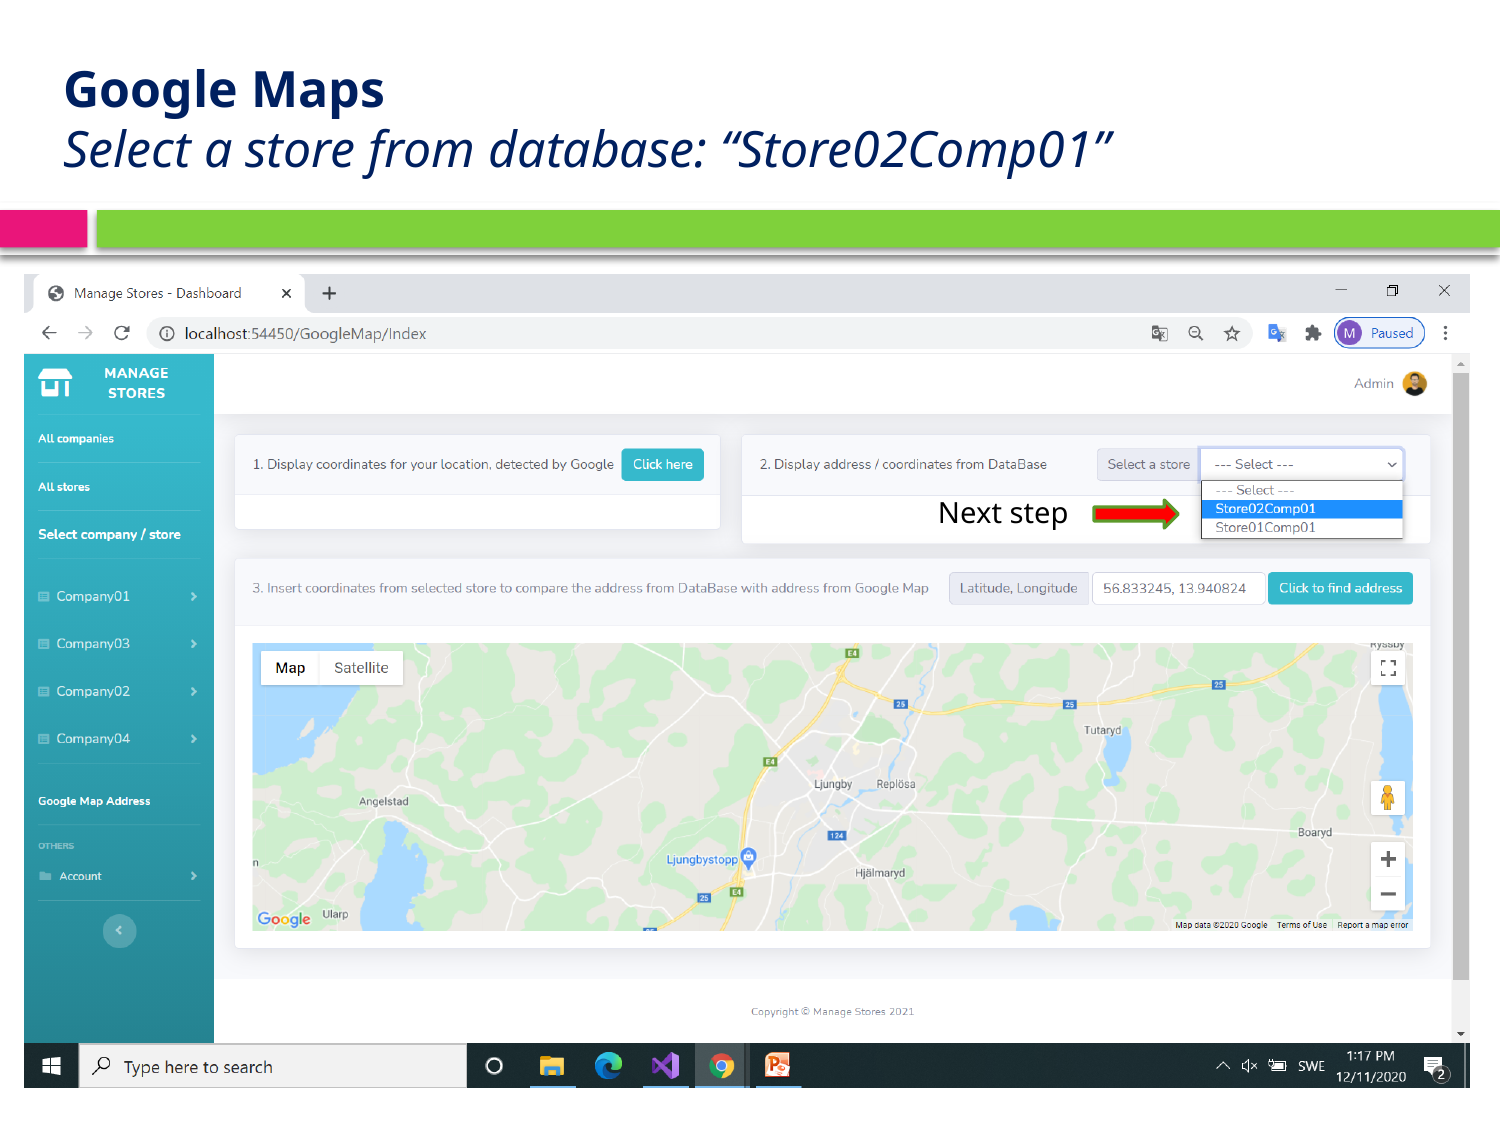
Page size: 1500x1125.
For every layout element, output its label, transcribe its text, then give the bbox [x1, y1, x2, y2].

picture [24, 274, 1470, 1088]
text_box Google Maps Select a store from database: “Store02Comp01” [48, 49, 1127, 185]
